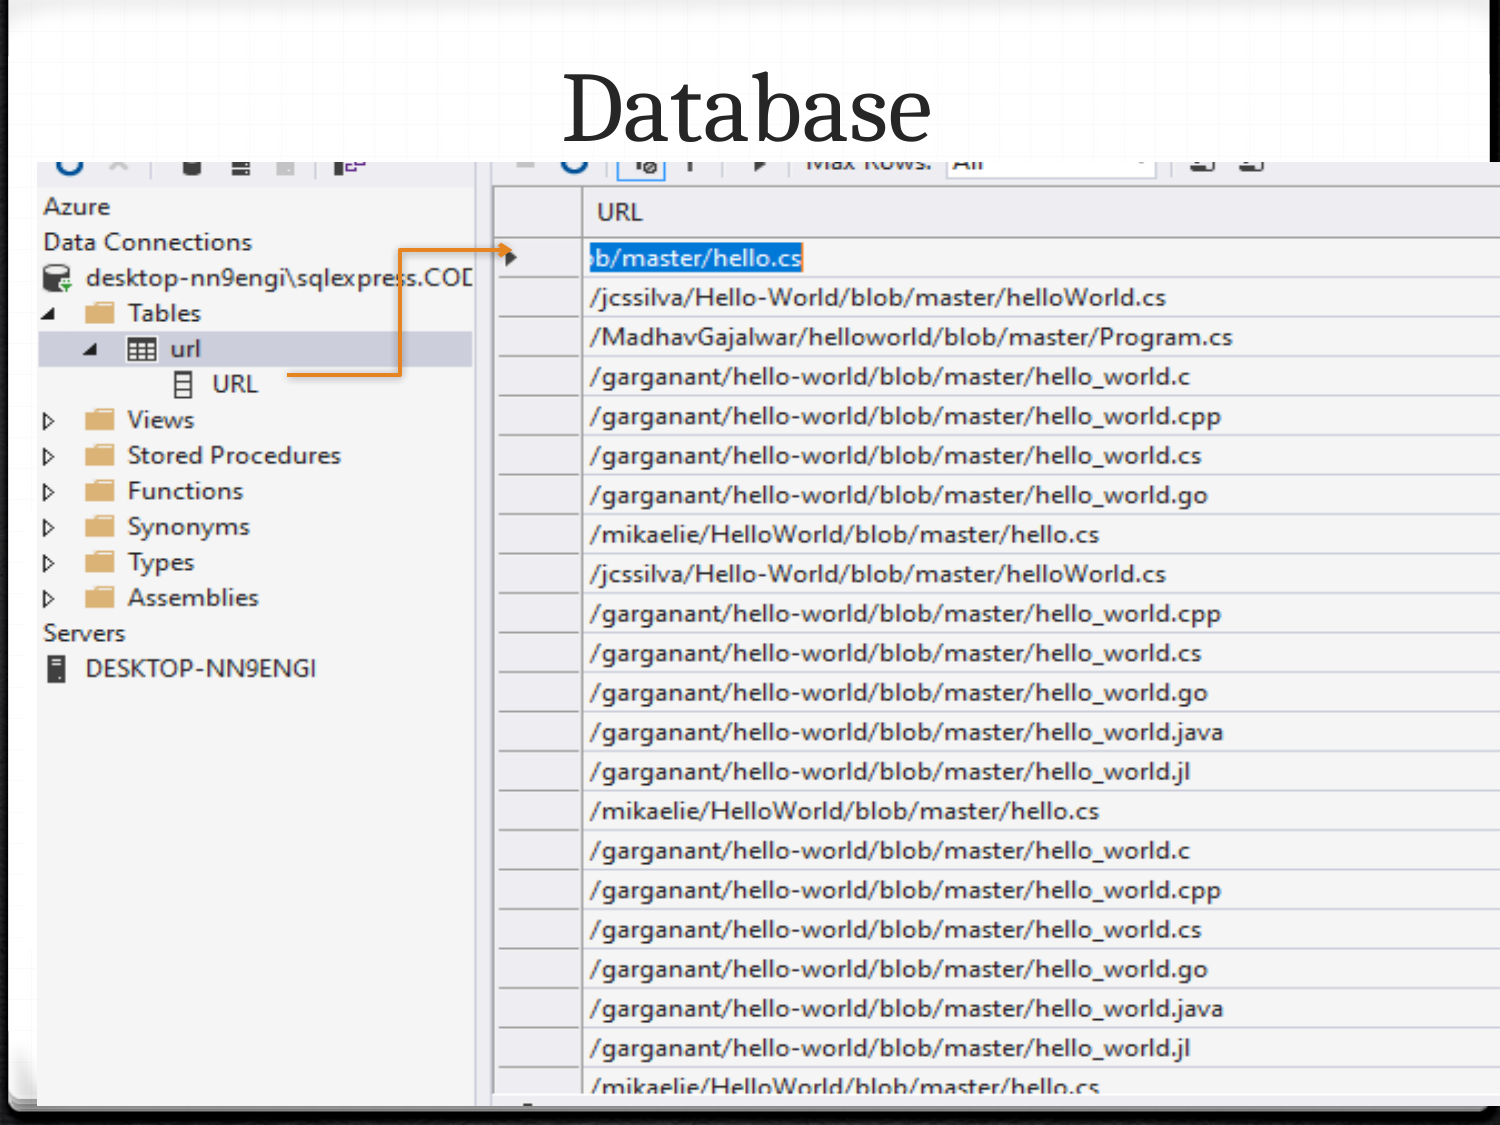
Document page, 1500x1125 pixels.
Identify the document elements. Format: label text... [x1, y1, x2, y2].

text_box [287, 249, 513, 376]
picture [0, 0, 1500, 1125]
title Database [87, 50, 1407, 154]
